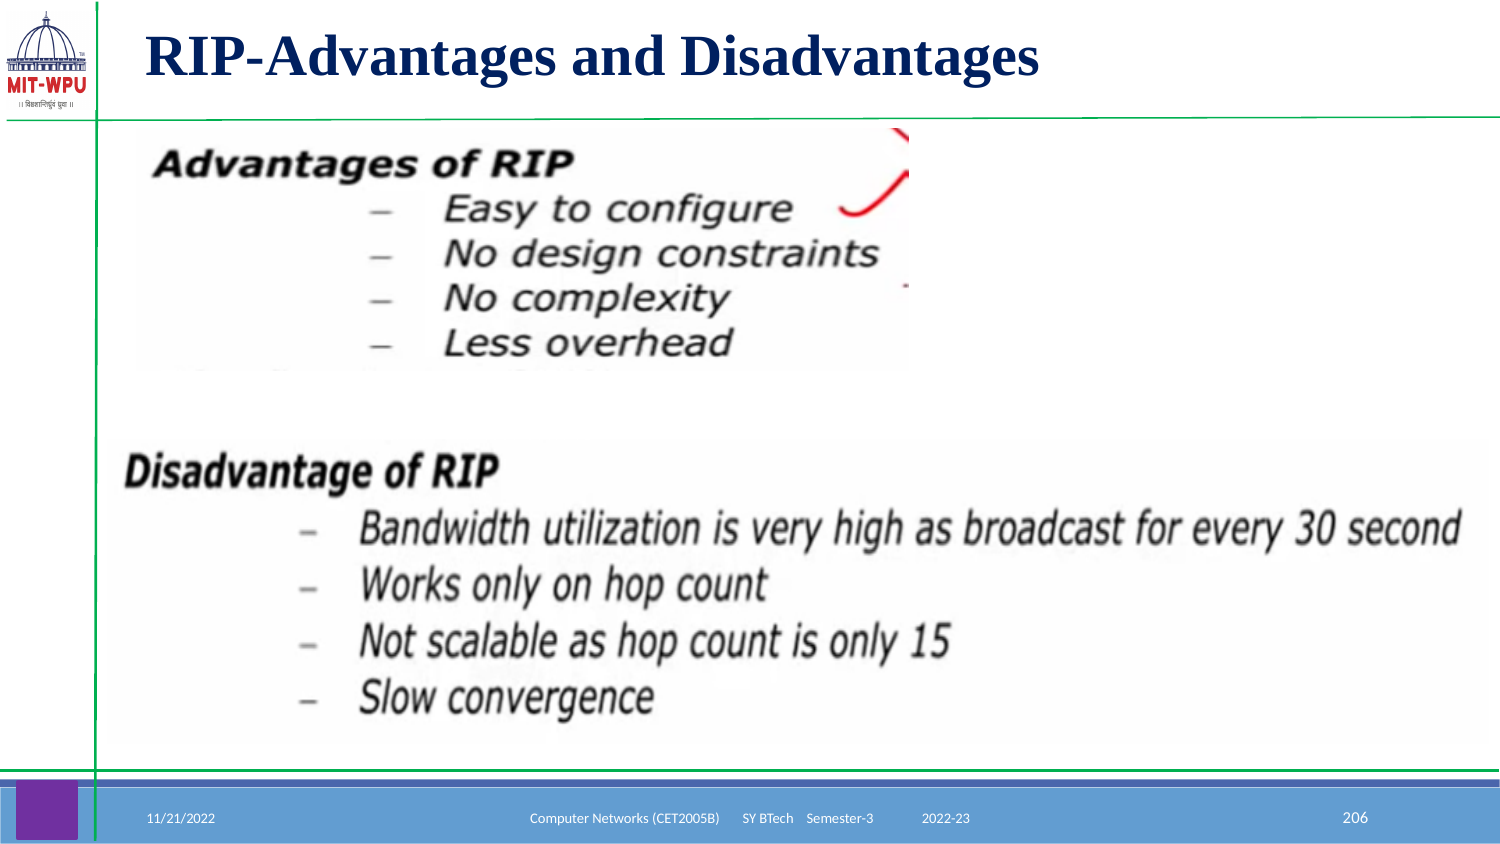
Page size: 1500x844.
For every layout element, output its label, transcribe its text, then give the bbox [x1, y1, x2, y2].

text_box RIP-Advantages and Disadvantages [134, 15, 1472, 93]
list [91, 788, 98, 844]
picture [107, 439, 1489, 744]
slide_number ‹#› [1218, 794, 1380, 840]
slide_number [135, 794, 440, 840]
picture [135, 128, 909, 371]
footer Computer Networks (CET2005B) SY BTech Semester-3 2022-23 [453, 794, 1047, 840]
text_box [94, 1, 98, 13]
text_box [101, 116, 1500, 121]
text_box [17, 782, 76, 839]
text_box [6, 117, 89, 121]
picture [6, 10, 96, 110]
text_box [94, 114, 98, 770]
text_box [94, 779, 98, 842]
